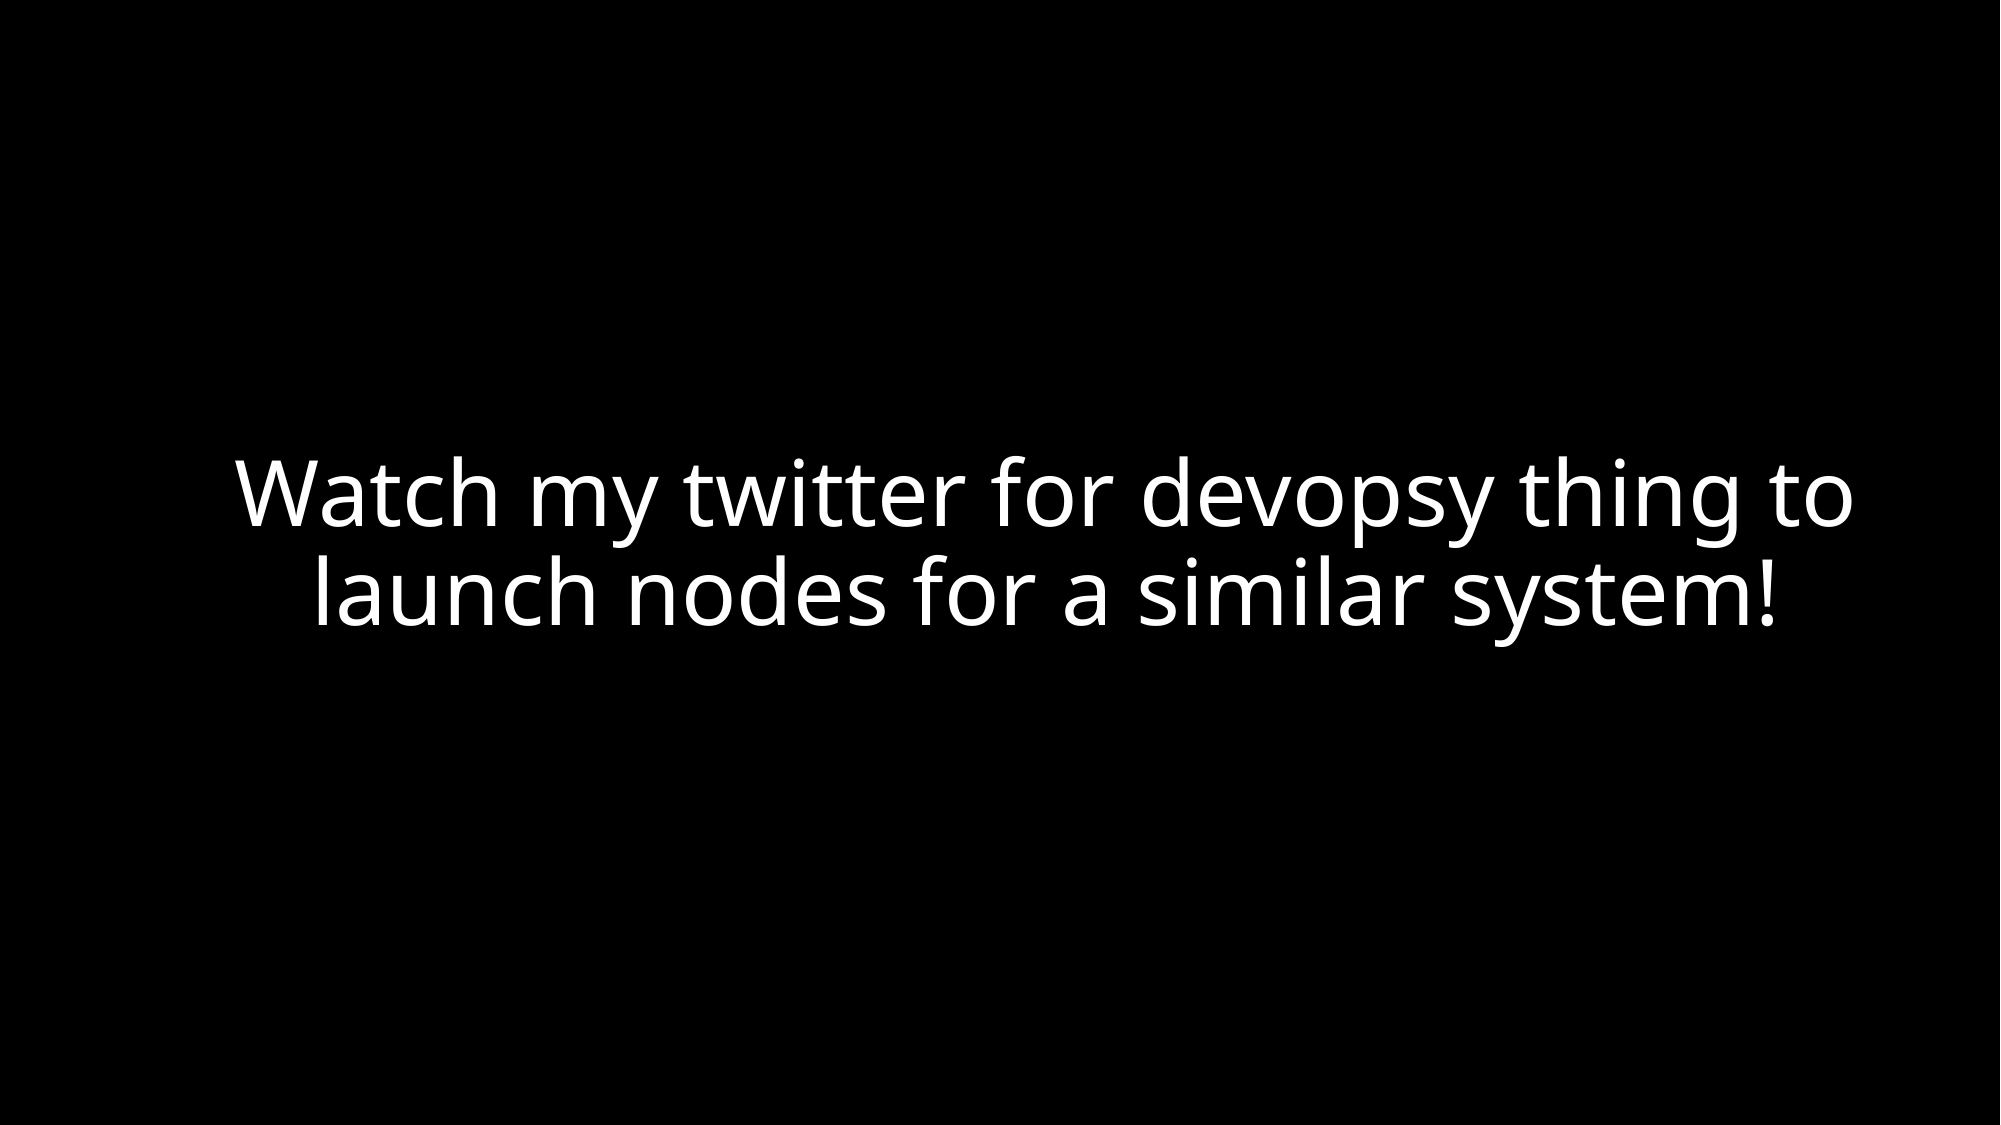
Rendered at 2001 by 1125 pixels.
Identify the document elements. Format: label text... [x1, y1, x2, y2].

title Watch my twitter for devopsy thing to launch nodes for a similar system! [184, 437, 1910, 656]
